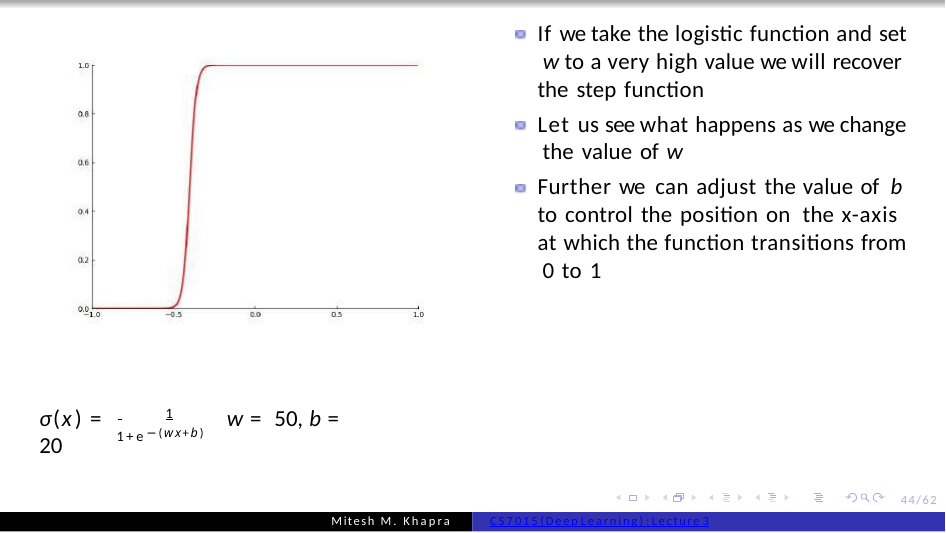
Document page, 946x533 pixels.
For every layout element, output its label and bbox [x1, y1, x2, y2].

picture [515, 183, 527, 195]
title [535, 16, 908, 107]
picture [71, 58, 425, 324]
picture [0, 0, 945, 8]
text_box [33, 399, 371, 459]
text_box [535, 107, 908, 283]
text_box [898, 493, 941, 508]
text_box [0, 511, 946, 532]
picture [515, 121, 527, 133]
picture [515, 30, 527, 42]
